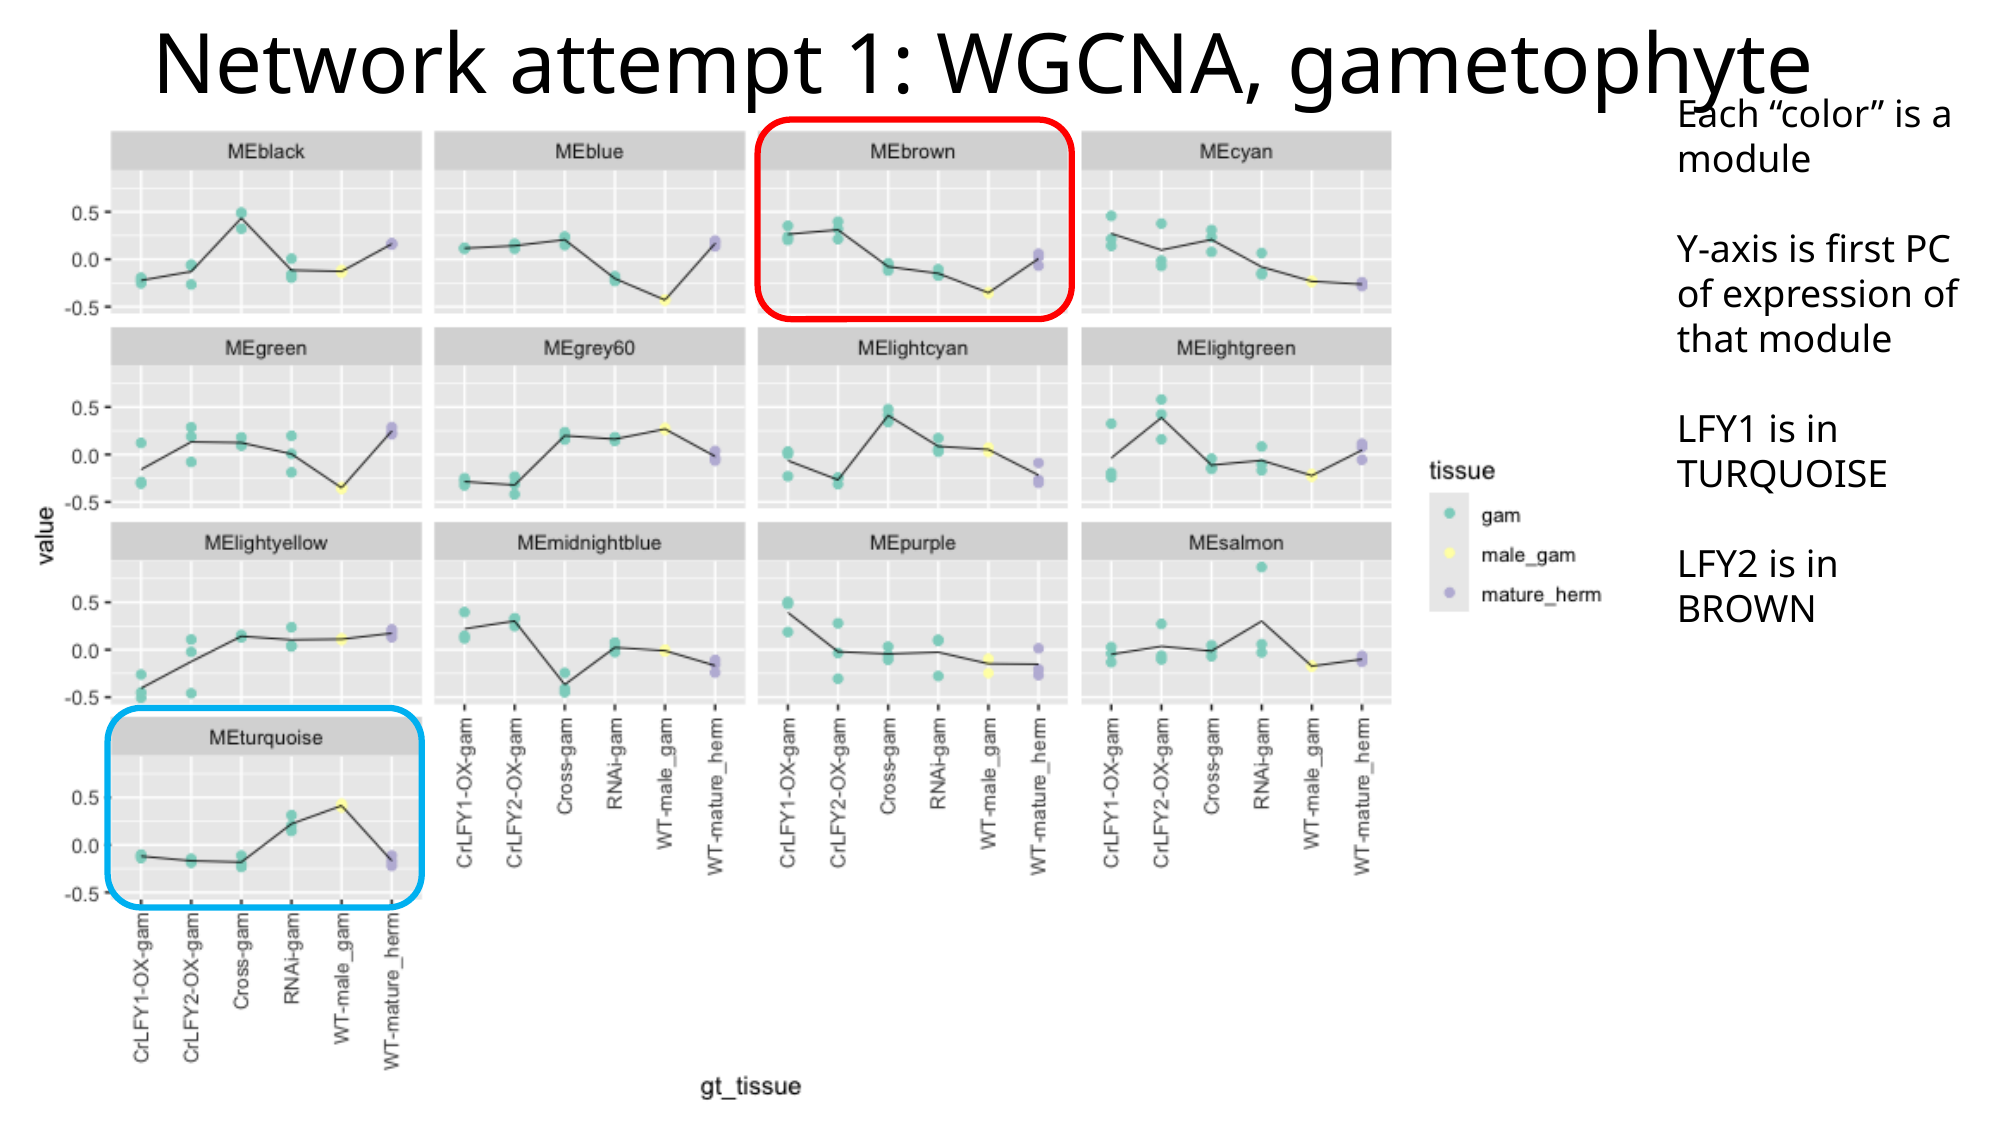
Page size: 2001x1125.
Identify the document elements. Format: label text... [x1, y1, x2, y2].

text_box Each “color” is a module Y-axis is first PC of expression of that module LFY1 is in TURQUOISE LFY2 is in BROWN [1662, 83, 1977, 638]
title Network attempt 1: WGCNA, gametophyte [137, 13, 1863, 120]
picture [23, 118, 1626, 1113]
